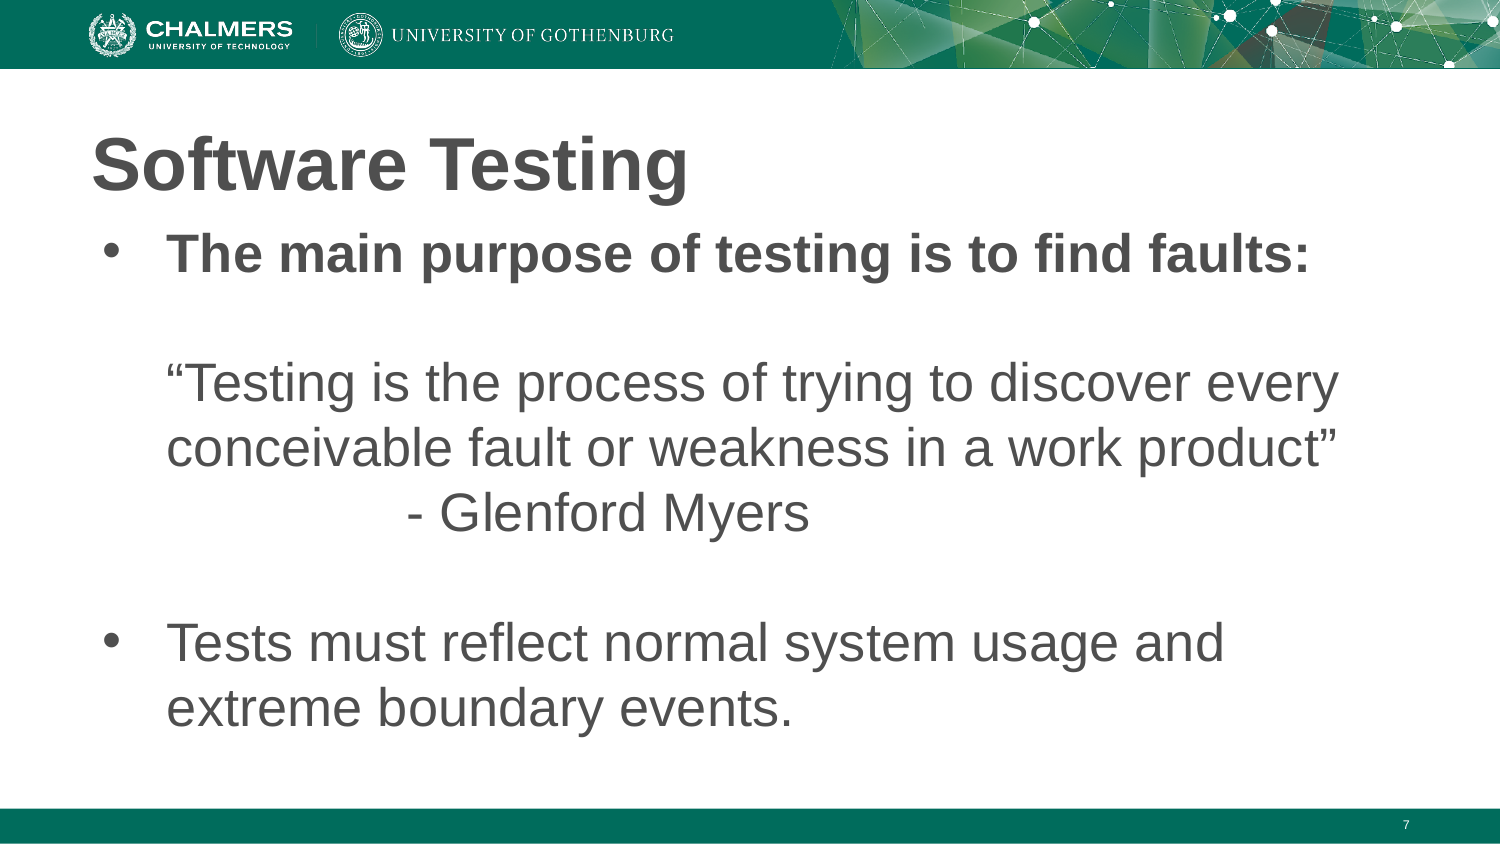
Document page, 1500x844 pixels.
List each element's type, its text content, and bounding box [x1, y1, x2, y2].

picture [759, 0, 1500, 68]
slide_number ‹#› [1074, 809, 1425, 844]
title Software Testing [76, 100, 1425, 210]
list The main purpose of testing is to find faults: “Testing is the process of trying to discover every conceivable fault or weakness in a work product” - Glenford Myers Tests must reflect normal system usage and extreme boundary events. [76, 210, 1425, 782]
picture [64, 0, 696, 85]
